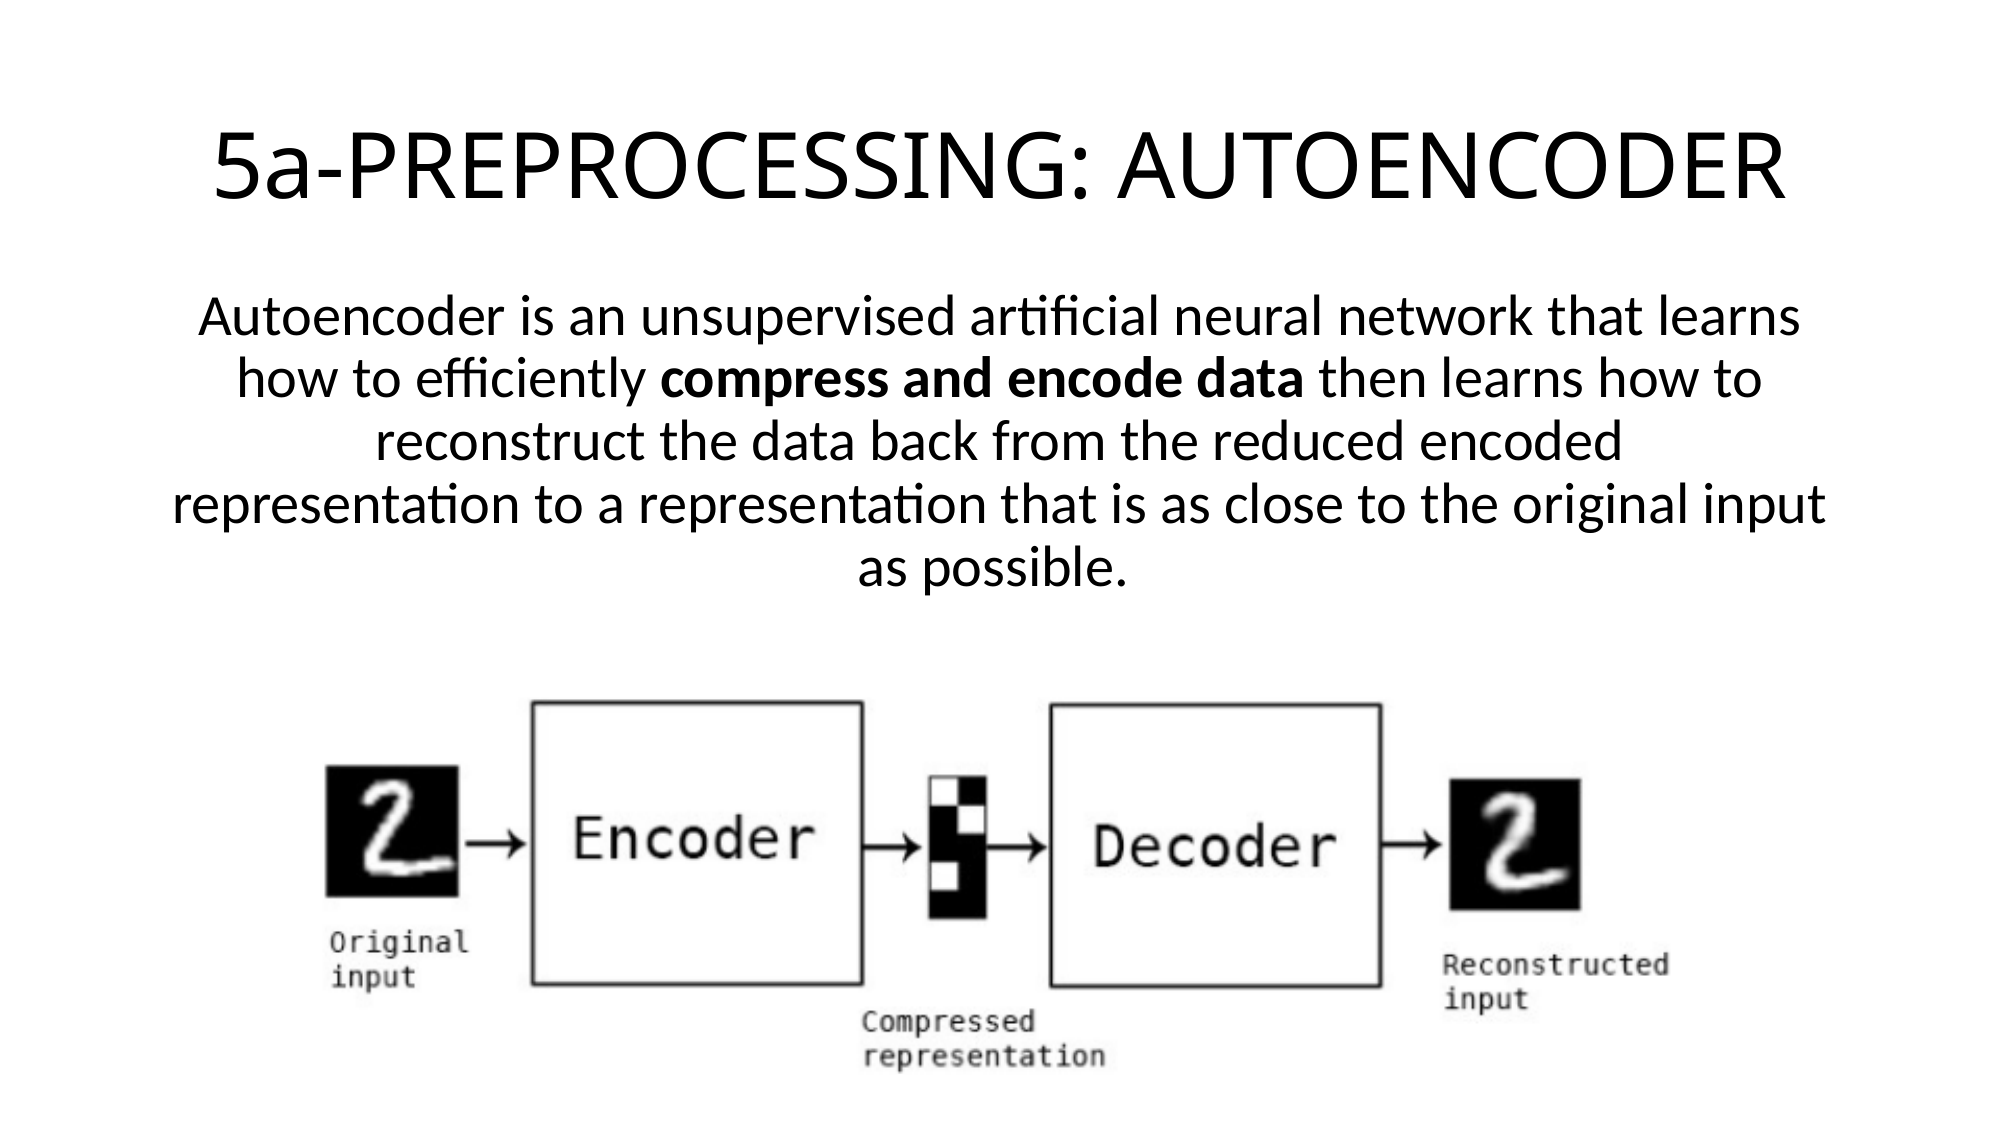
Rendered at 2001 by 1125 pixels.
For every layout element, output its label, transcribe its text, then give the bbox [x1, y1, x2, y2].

title 5a-PREPROCESSING: AUTOENCODER [137, 59, 1863, 277]
list Autoencoder is an unsupervised artificial neural network that learns how to efficiently compress and encode data then learns how to reconstruct the data back from the reduced encoded representation to a representation that is as close to the original input as possible. [137, 277, 1863, 1014]
picture [242, 688, 1758, 1090]
